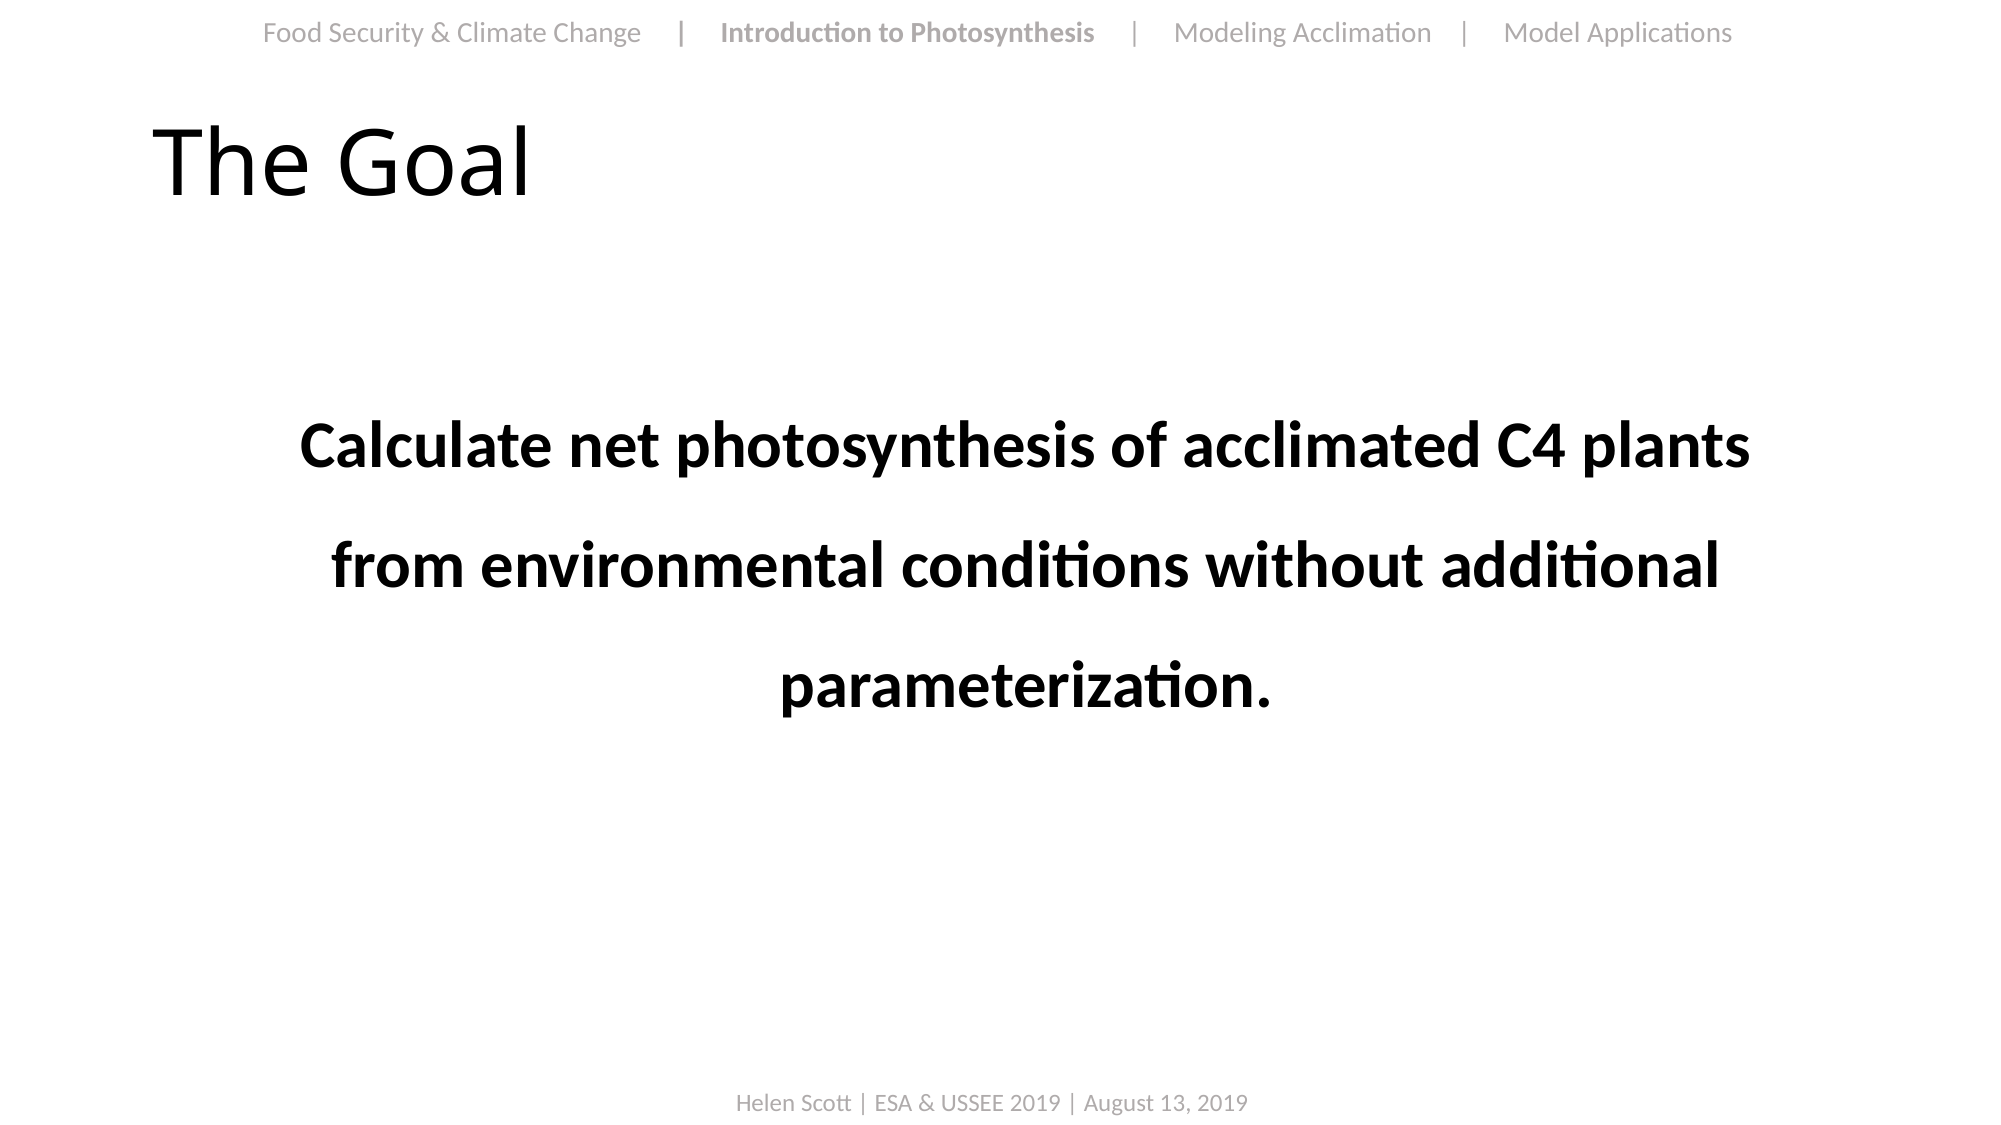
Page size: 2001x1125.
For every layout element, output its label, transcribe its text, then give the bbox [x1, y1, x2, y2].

title The Goal [137, 56, 1863, 275]
text_box Food Security & Climate Change | Introduction to Photosynthesis | Modeling Acclimation | Model Applications [248, 6, 1805, 56]
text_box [137, 353, 1805, 812]
text_box Helen Scott | ESA & USSEE 2019 | August 13, 2019 [721, 1079, 1279, 1125]
